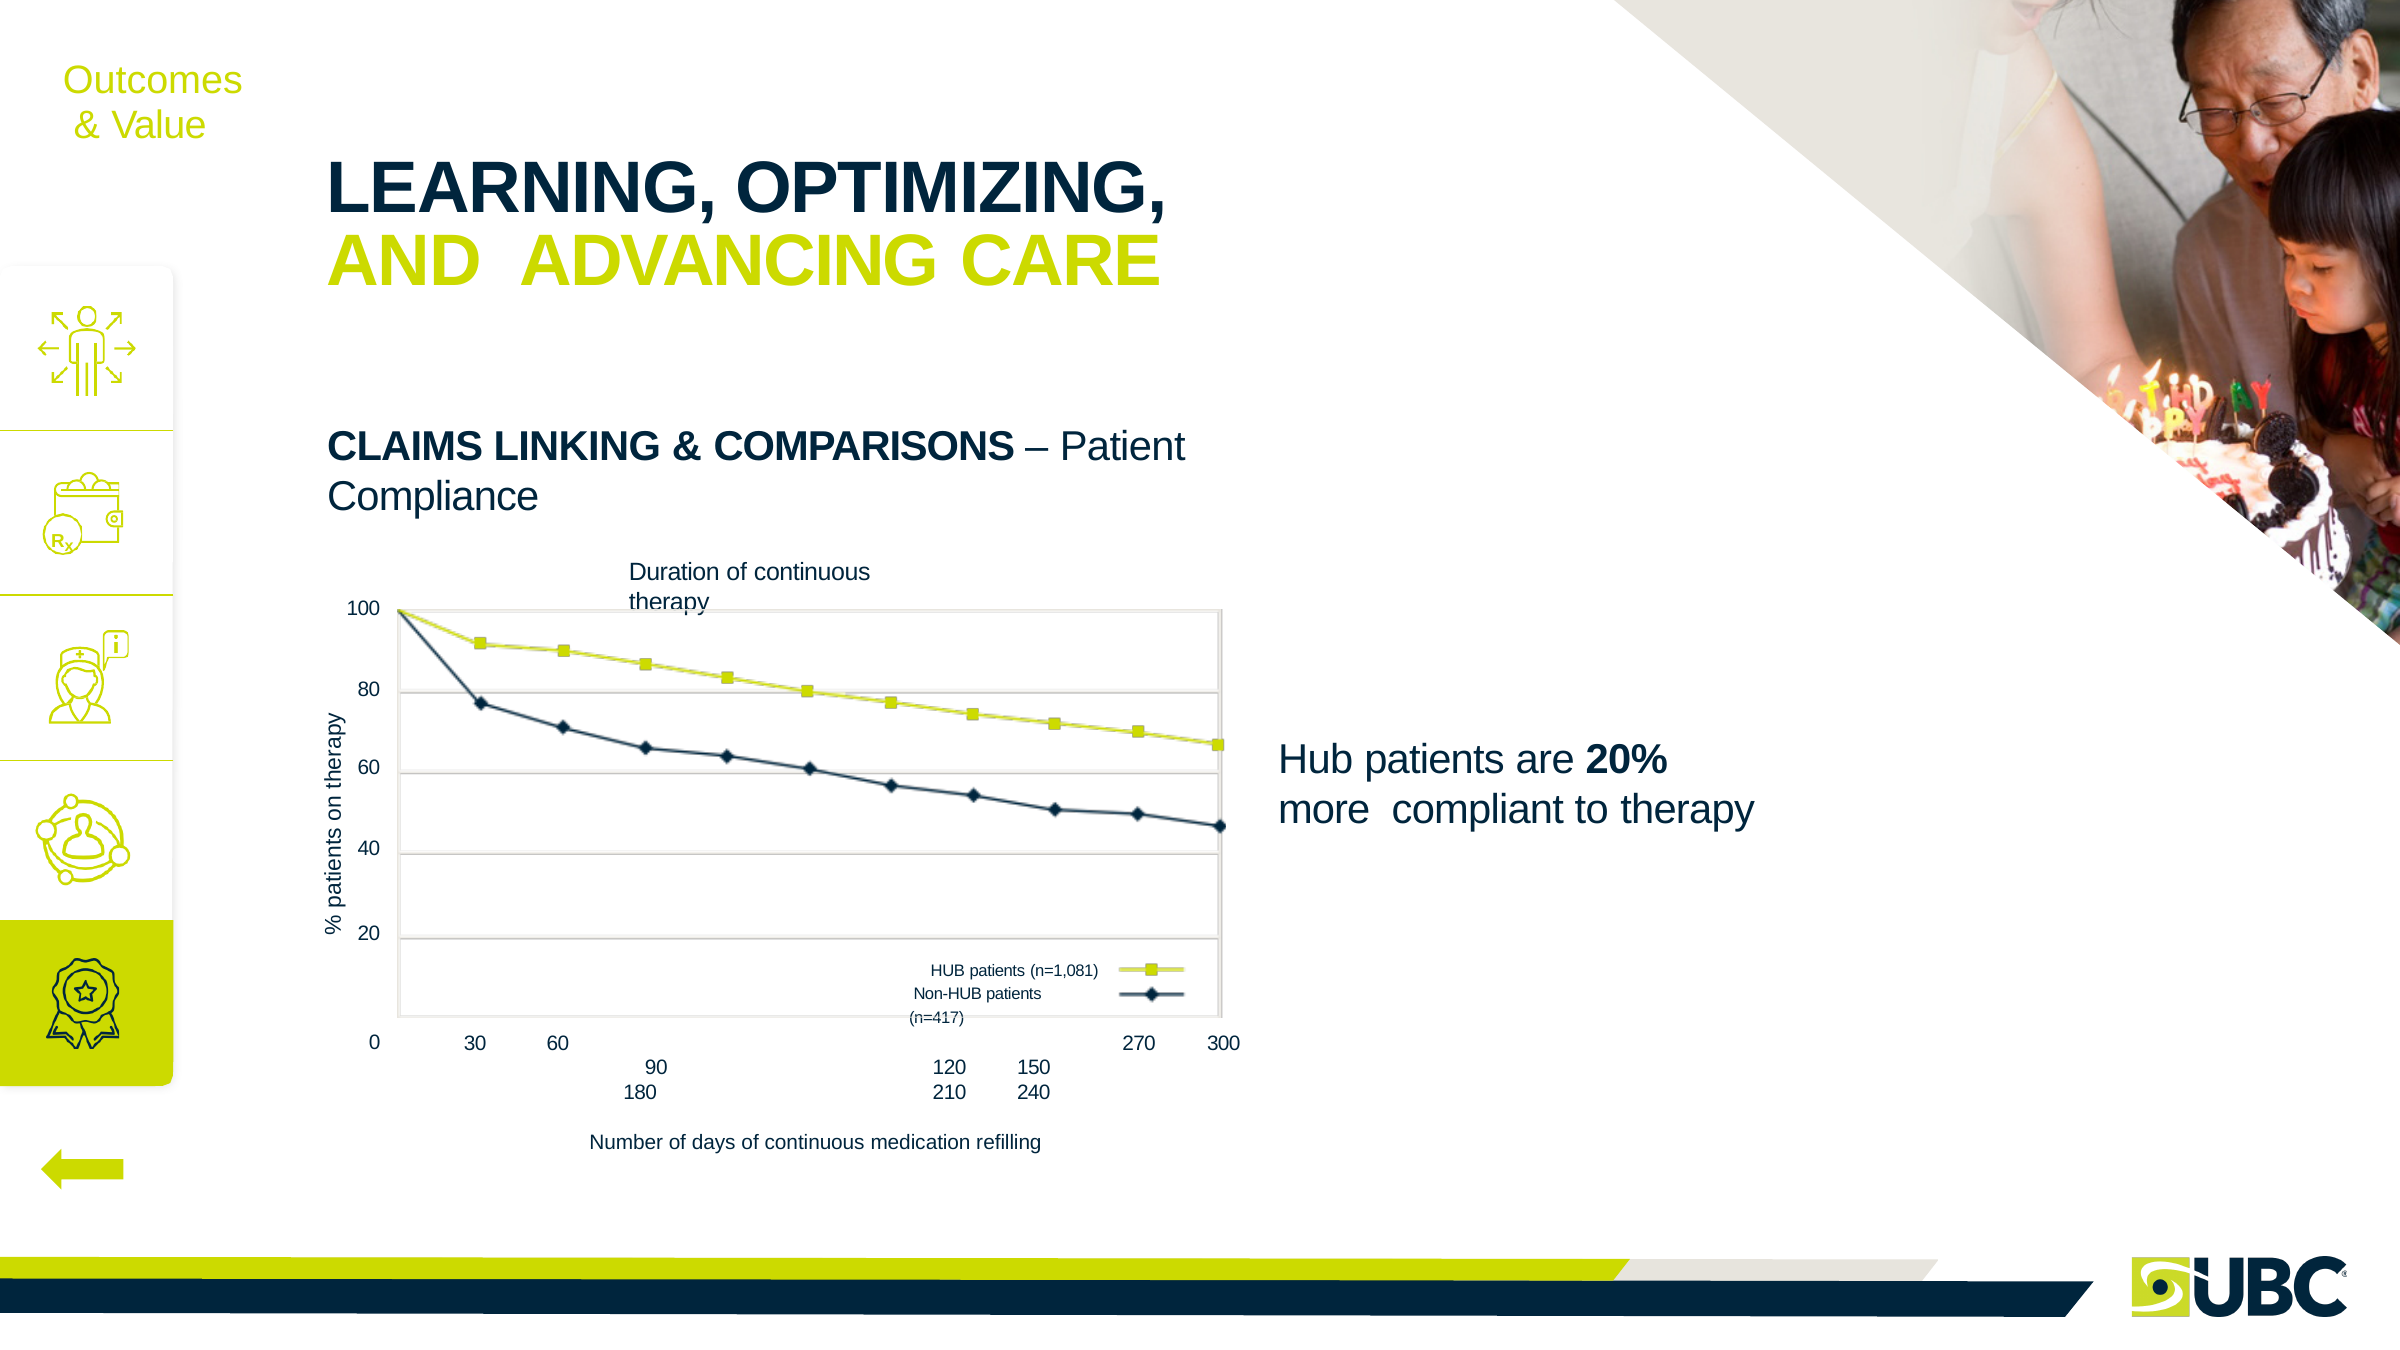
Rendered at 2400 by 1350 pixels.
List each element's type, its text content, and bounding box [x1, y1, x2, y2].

text_box % patients on therapy [317, 648, 346, 938]
text_box 100 80 [344, 592, 383, 701]
text_box [38, 1146, 126, 1192]
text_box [36, 305, 137, 397]
text_box [0, 267, 175, 431]
text_box [1613, 0, 2400, 645]
text_box Duration of continuous therapy [626, 553, 957, 607]
text_box Outcomes & Value [60, 50, 246, 147]
picture [396, 609, 1227, 1018]
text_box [48, 630, 130, 724]
text_box LEARNING, OPTIMIZING, AND ADVANCING CARE [324, 137, 1335, 300]
picture [2131, 1256, 2348, 1317]
text_box [0, 433, 175, 594]
text_box 0 [366, 1026, 383, 1054]
text_box 300 [1205, 1027, 1243, 1055]
text_box Hub patients are 20% more compliant to therapy [1276, 729, 1767, 832]
text_box CLAIMS LINKING & COMPARISONS – Patient Compliance [324, 417, 1404, 520]
picture [45, 957, 120, 1049]
text_box [0, 597, 175, 758]
text_box [0, 923, 175, 1084]
text_box 60 [355, 751, 383, 779]
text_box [42, 471, 124, 555]
text_box 270 [1120, 1027, 1158, 1055]
text_box HUB patients (n=1,081) Non-HUB patients (n=417) 90 120 150 180 210 240 Number of days of continuous medication refilling [390, 954, 1213, 1154]
text_box [0, 760, 175, 922]
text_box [0, 1256, 2094, 1318]
text_box 40 20 [355, 832, 383, 945]
